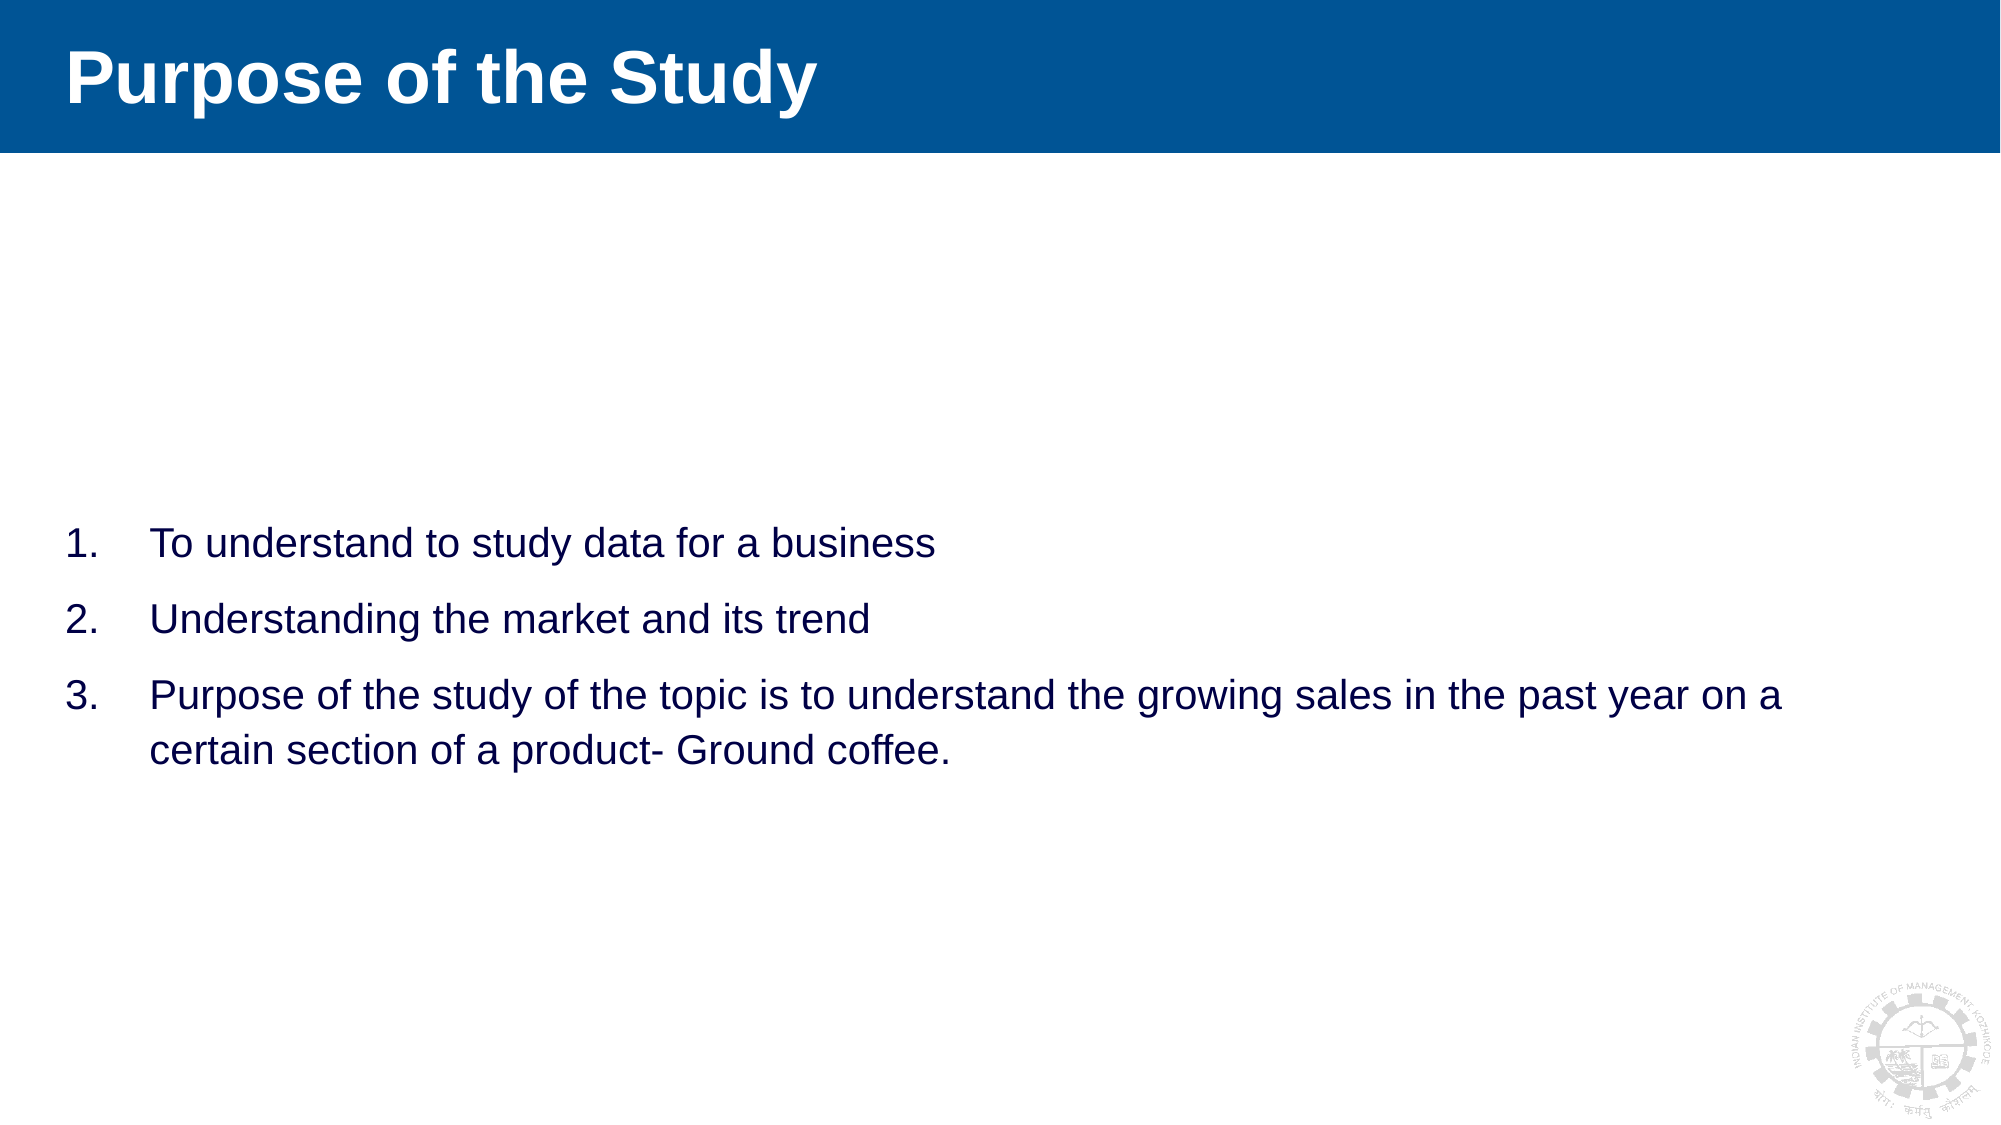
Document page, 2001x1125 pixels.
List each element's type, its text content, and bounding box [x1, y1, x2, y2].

list To understand to study data for a business Understanding the market and its trend Purpose of the study of the topic is to understand the growing sales in the past year on a certain section of a product- Ground coffee. [49, 186, 1847, 1098]
title Purpose of the Study [49, 12, 1959, 136]
